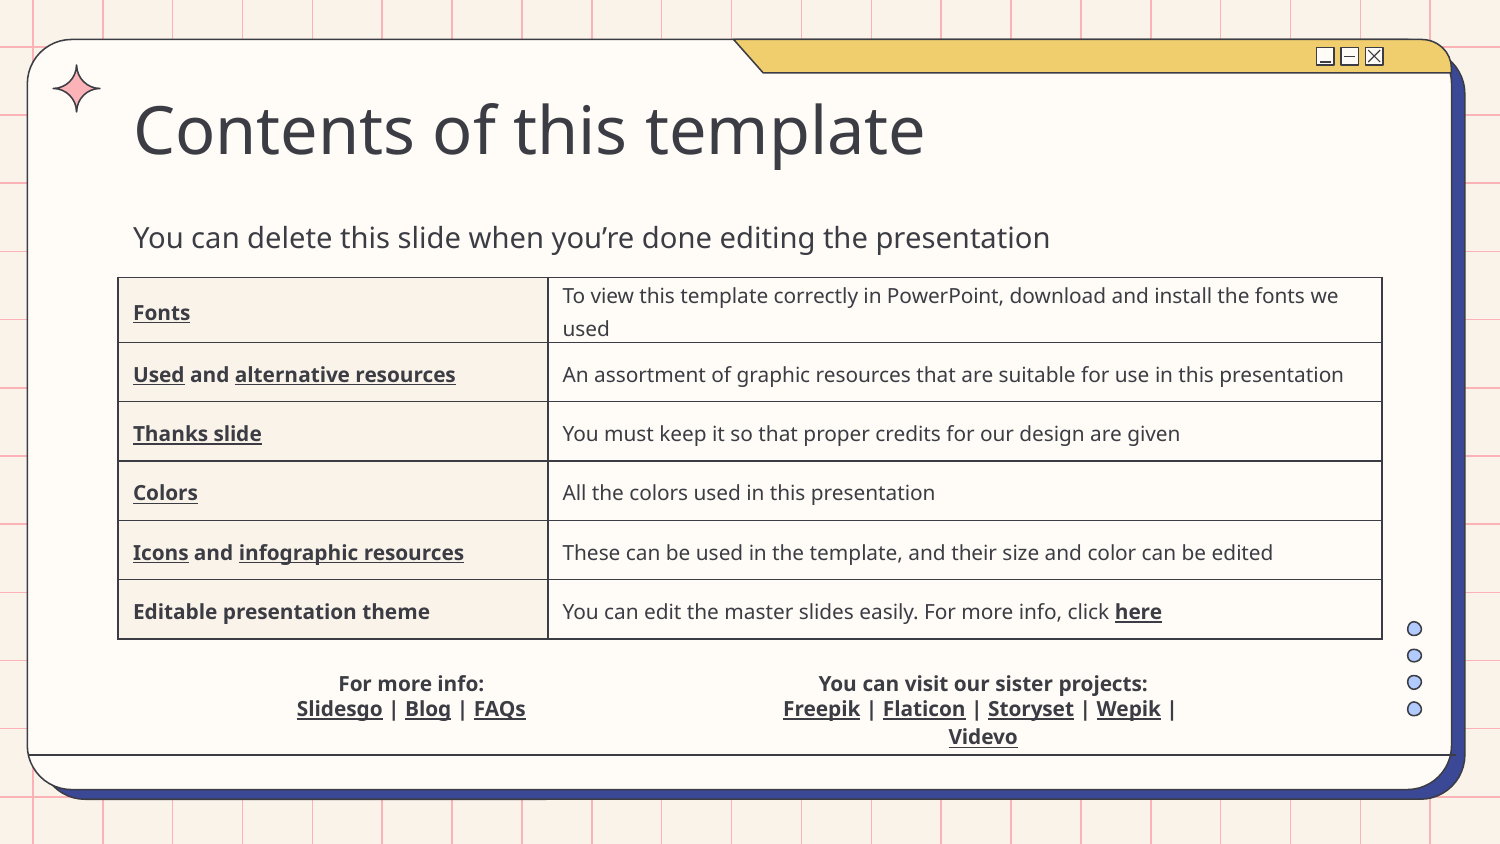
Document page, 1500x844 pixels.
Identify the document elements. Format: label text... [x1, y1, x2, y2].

table_cell Used and alternative resources [119, 343, 547, 401]
table_header Fonts [119, 278, 547, 342]
table_cell Colors [119, 462, 547, 520]
list You can delete this slide when you’re done editing the presentation [118, 199, 1382, 257]
table_cell These can be used in the template, and their size and color can be edited [549, 521, 1381, 579]
table_cell You can edit the master slides easily. For more info, click here [549, 580, 1381, 638]
table_cell Thanks slide [119, 402, 547, 460]
table_cell All the colors used in this presentation [549, 462, 1381, 520]
text_box For more info: Slidesgo | Blog | FAQs [270, 655, 552, 732]
table_cell Icons and infographic resources [119, 521, 547, 579]
table_header To view this template correctly in PowerPoint, download and install the fonts we used [549, 278, 1381, 342]
table_cell You must keep it so that proper credits for our design are given [549, 402, 1381, 460]
title Contents of this template [118, 72, 1382, 167]
text_box You can visit our sister projects: Freepik | Flaticon | Storyset | Wepik | Videvo [737, 655, 1230, 732]
table_cell An assortment of graphic resources that are suitable for use in this presentation [549, 343, 1381, 401]
table_cell Editable presentation theme [119, 580, 547, 638]
